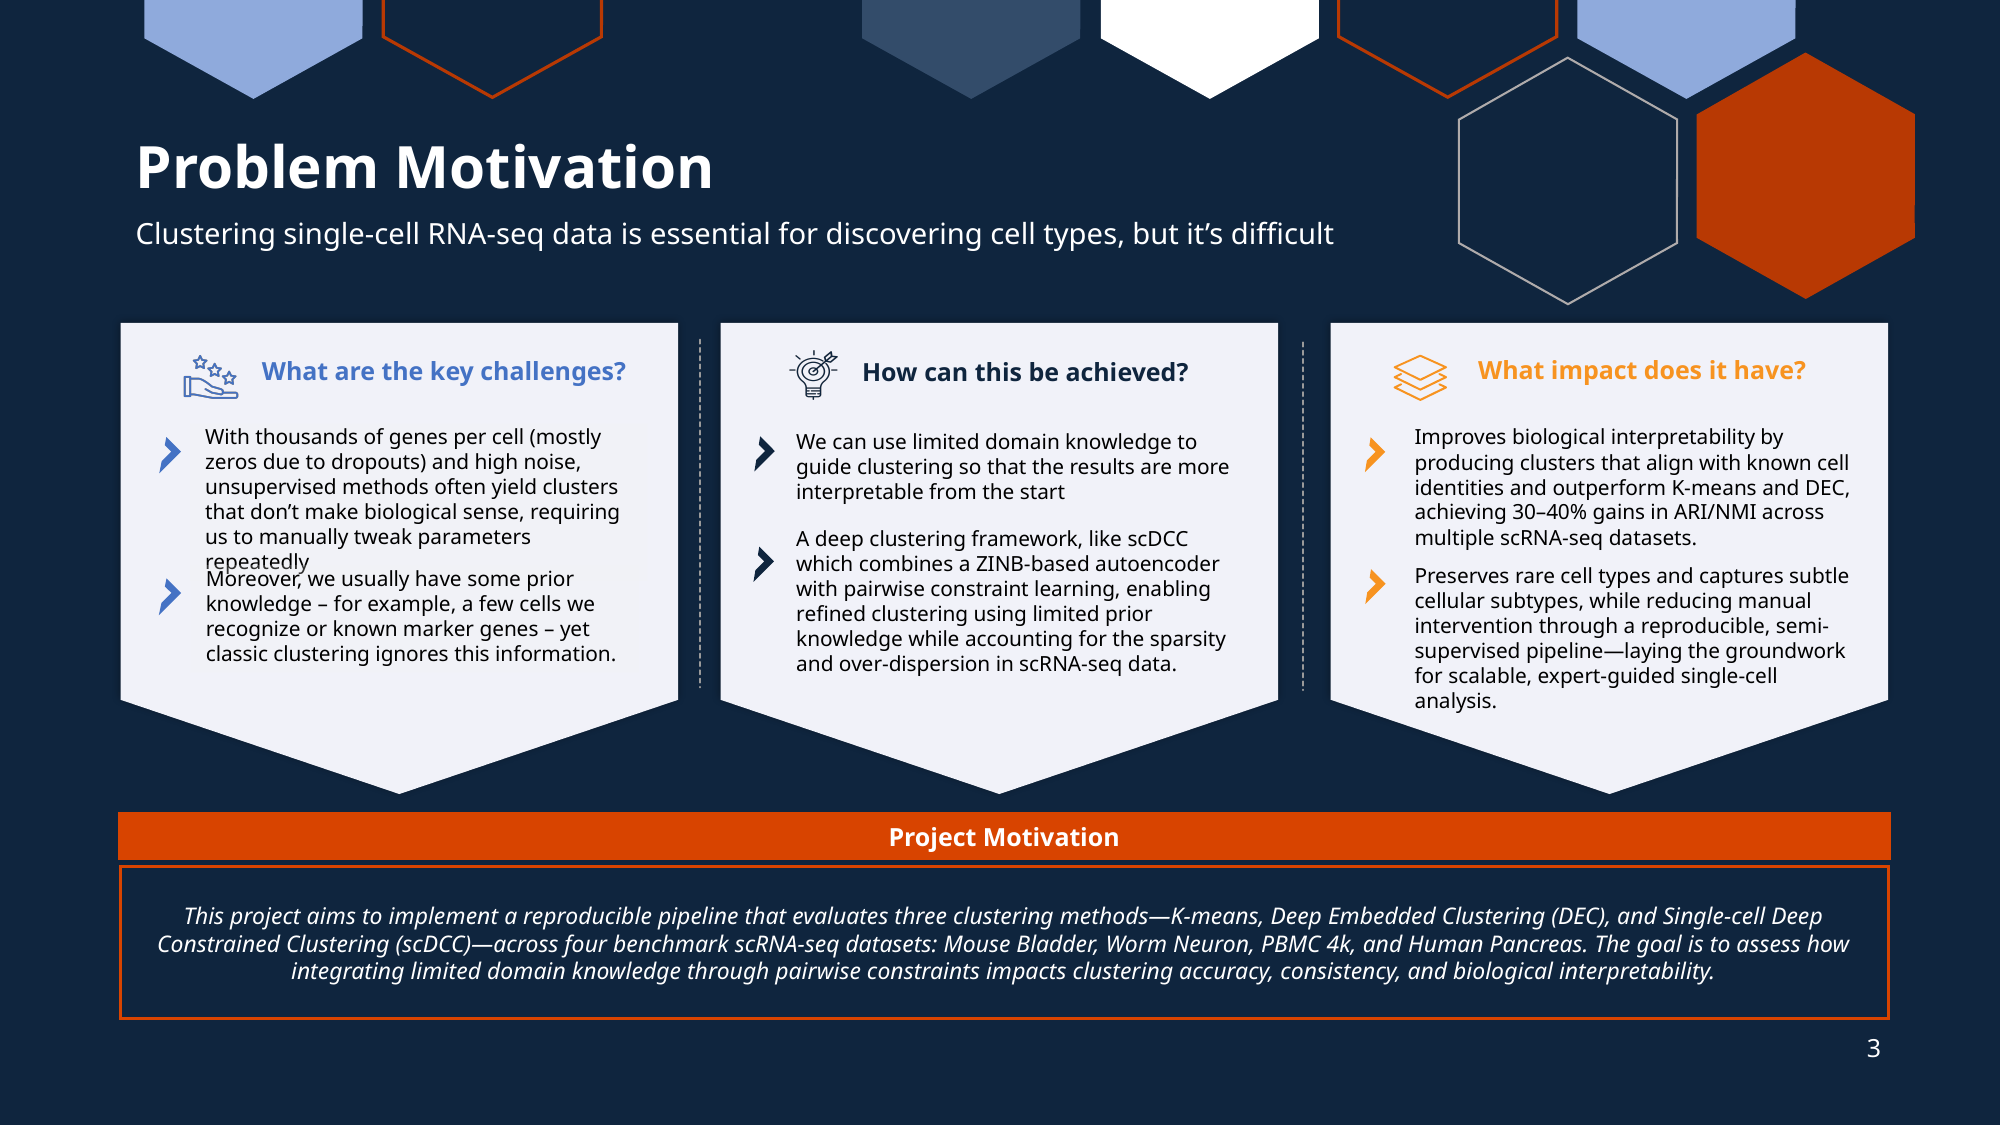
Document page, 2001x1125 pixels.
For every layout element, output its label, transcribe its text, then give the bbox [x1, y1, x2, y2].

text_box This project aims to implement a reproducible pipeline that evaluates three clustering methods—K-means, Deep Embedded Clustering (DEC), and Single-cell Deep Constrained Clustering (scDCC)—across four benchmark scRNA-seq datasets: Mouse Bladder, Worm Neuron, PBMC 4k, and Human Pancreas. The goal is to assess how integrating limited domain knowledge through pairwise constraints impacts clustering accuracy, consistency, and biological interpretability. [120, 866, 1889, 1019]
text_box Project Motivation [120, 814, 1889, 858]
slide_number 3 [1836, 1020, 1912, 1080]
title Problem Motivation [120, 121, 1380, 211]
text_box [120, 322, 1889, 795]
text_box Clustering single-cell RNA-seq data is essential for discovering cell types, but it’s difficult [120, 211, 1380, 258]
